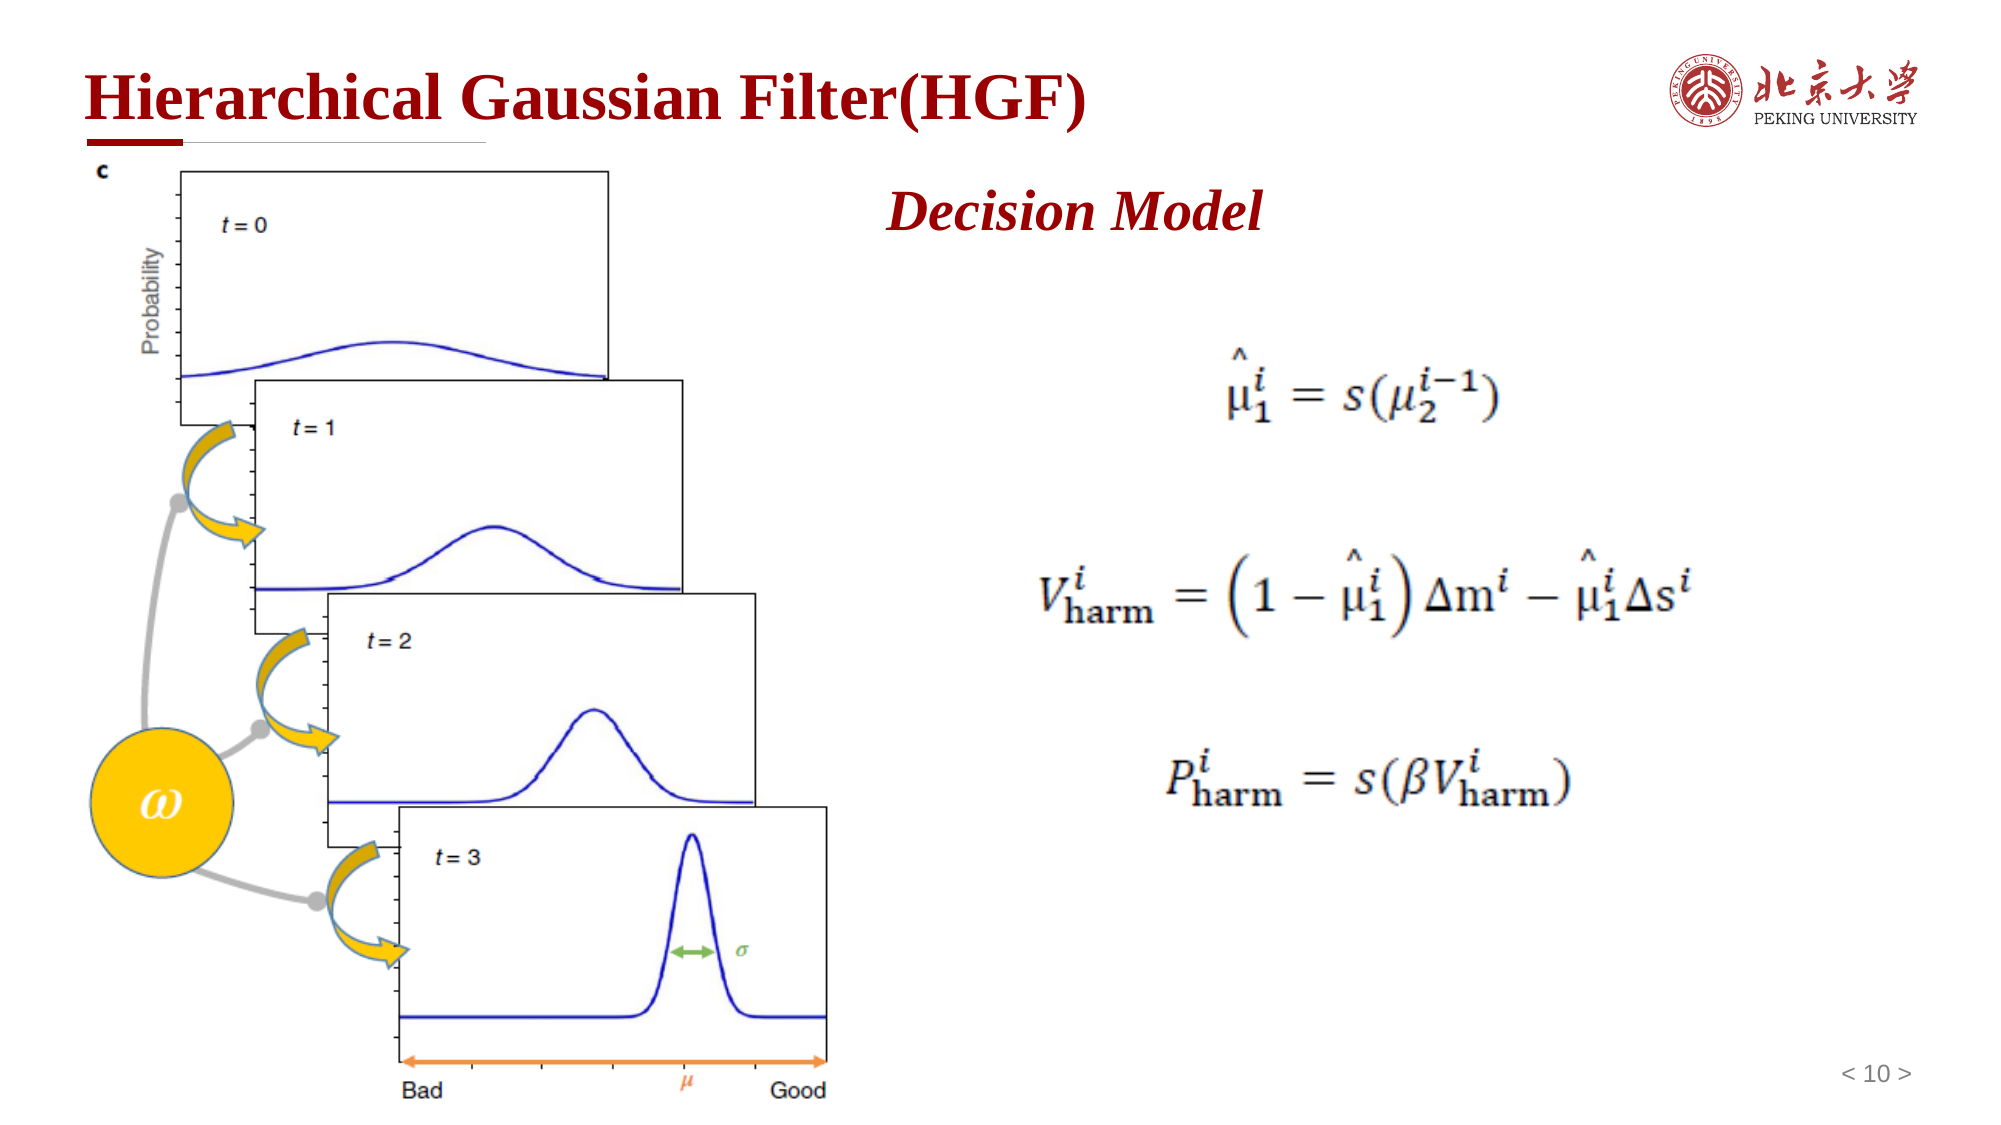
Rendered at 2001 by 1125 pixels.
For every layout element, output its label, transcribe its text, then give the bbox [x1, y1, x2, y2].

text_box Decision Model [872, 165, 1280, 250]
picture [1184, 334, 1541, 440]
picture [72, 148, 871, 1125]
picture [1129, 713, 1595, 833]
picture [1013, 540, 1711, 650]
slide_number < 10 > [1477, 1048, 1928, 1097]
text_box Hierarchical Gaussian Filter(HGF) [69, 46, 1157, 149]
